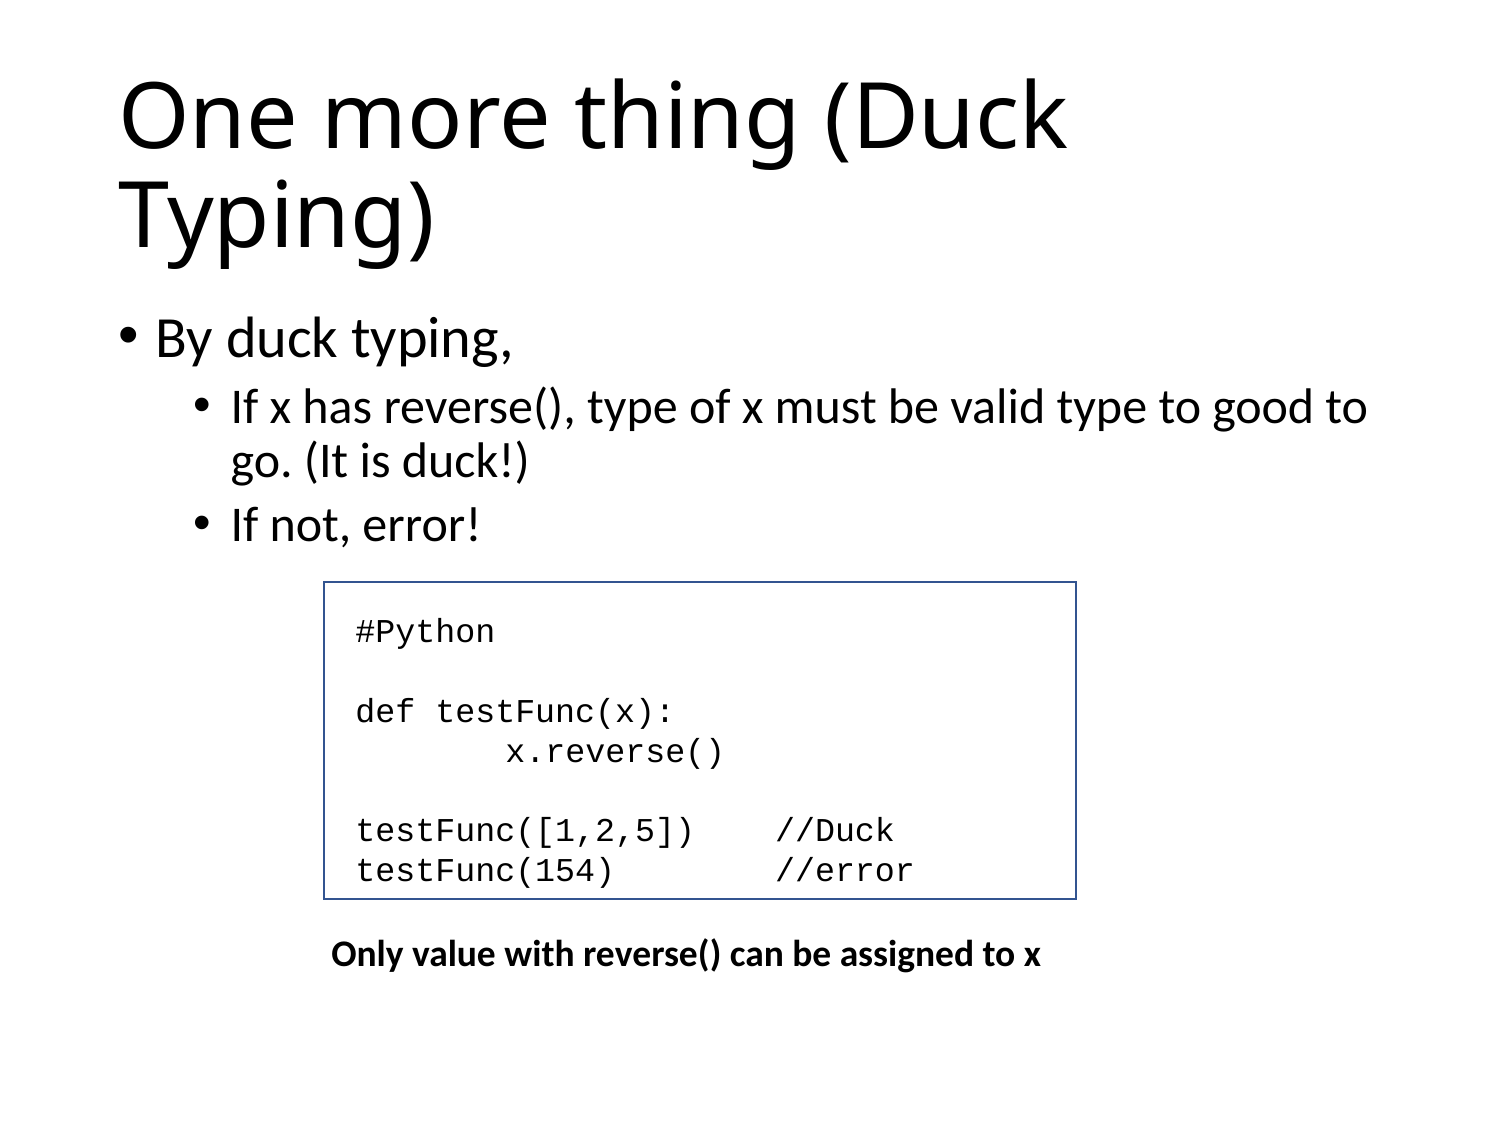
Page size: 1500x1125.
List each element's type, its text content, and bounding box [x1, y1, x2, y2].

title One more thing (Duck Typing) [103, 59, 1397, 278]
list By duck typing, If x has reverse(), type of x must be valid type to good to go. (It is duck!) If not, error! [103, 299, 1397, 1100]
text_box #Python def testFunc(x): x.reverse() testFunc([1,2,5]) //Duck testFunc(154) //error [340, 601, 931, 896]
text_box [323, 581, 1077, 900]
text_box Only value with reverse() can be assigned to x [316, 921, 1058, 982]
